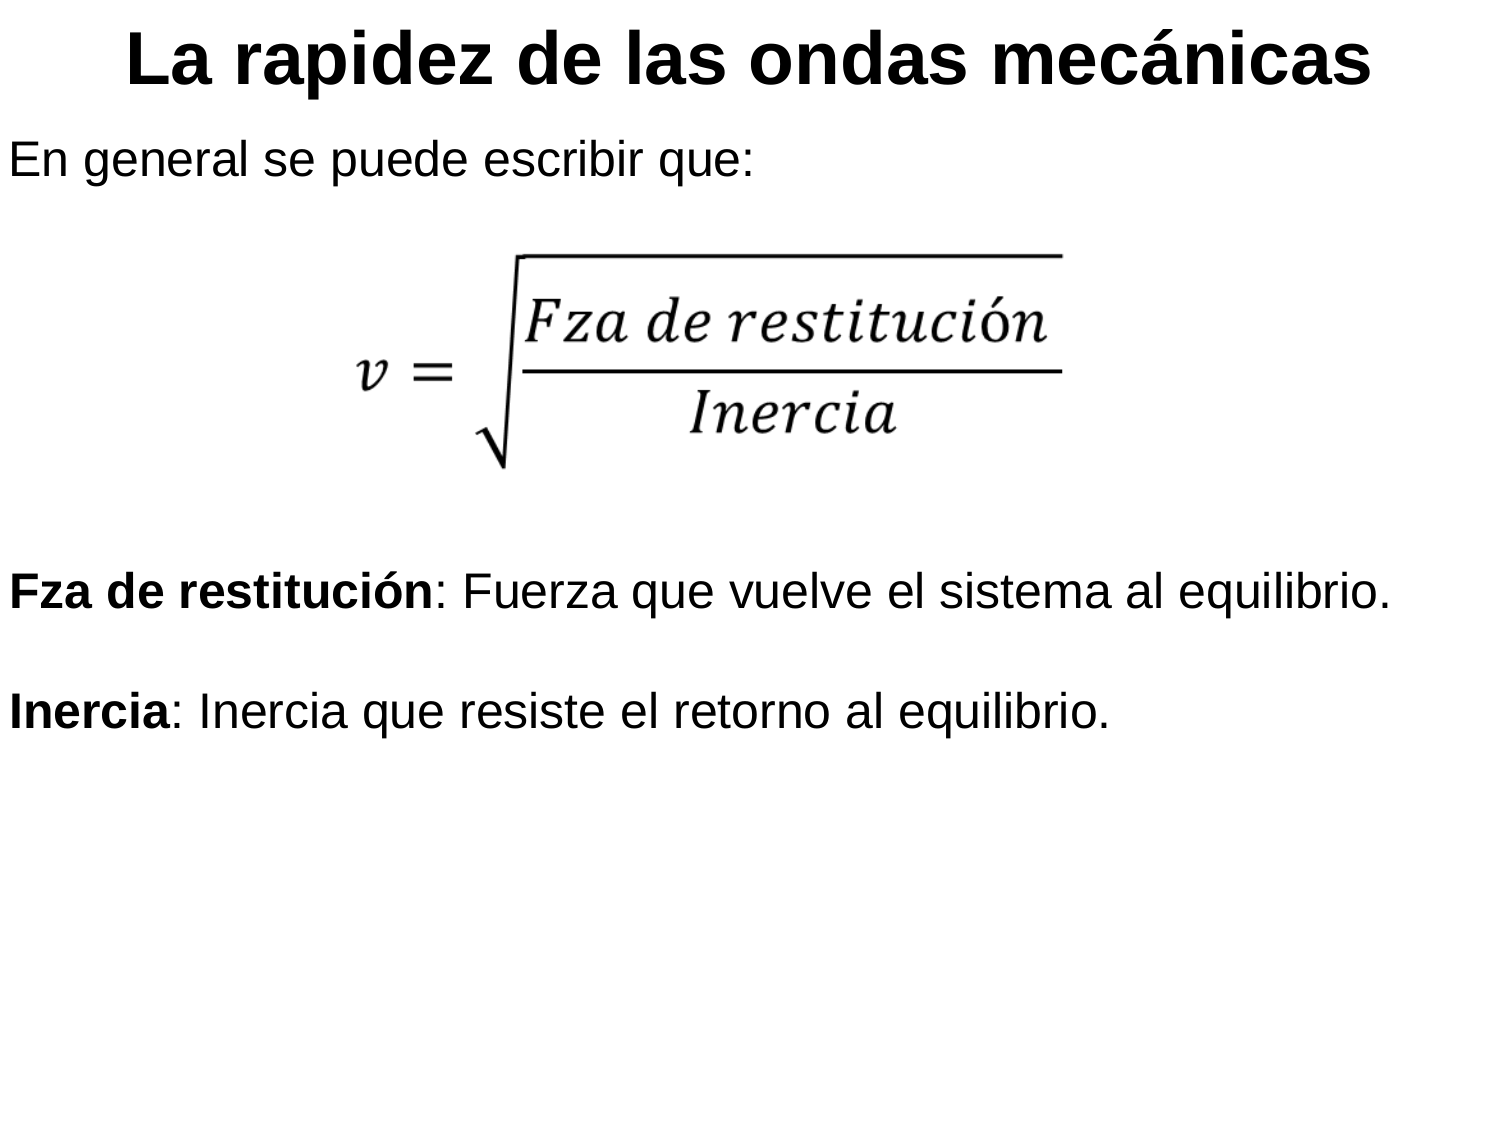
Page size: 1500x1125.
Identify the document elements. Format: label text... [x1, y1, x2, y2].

picture [323, 231, 1093, 480]
text_box Fza de restitución: Fuerza que vuelve el sistema al equilibrio. Inercia: Inercia que resiste el retorno al equilibrio. [0, 550, 1495, 746]
text_box La rapidez de las ondas mecánicas [0, 2, 1500, 108]
text_box En general se puede escribir que: [0, 118, 1494, 194]
